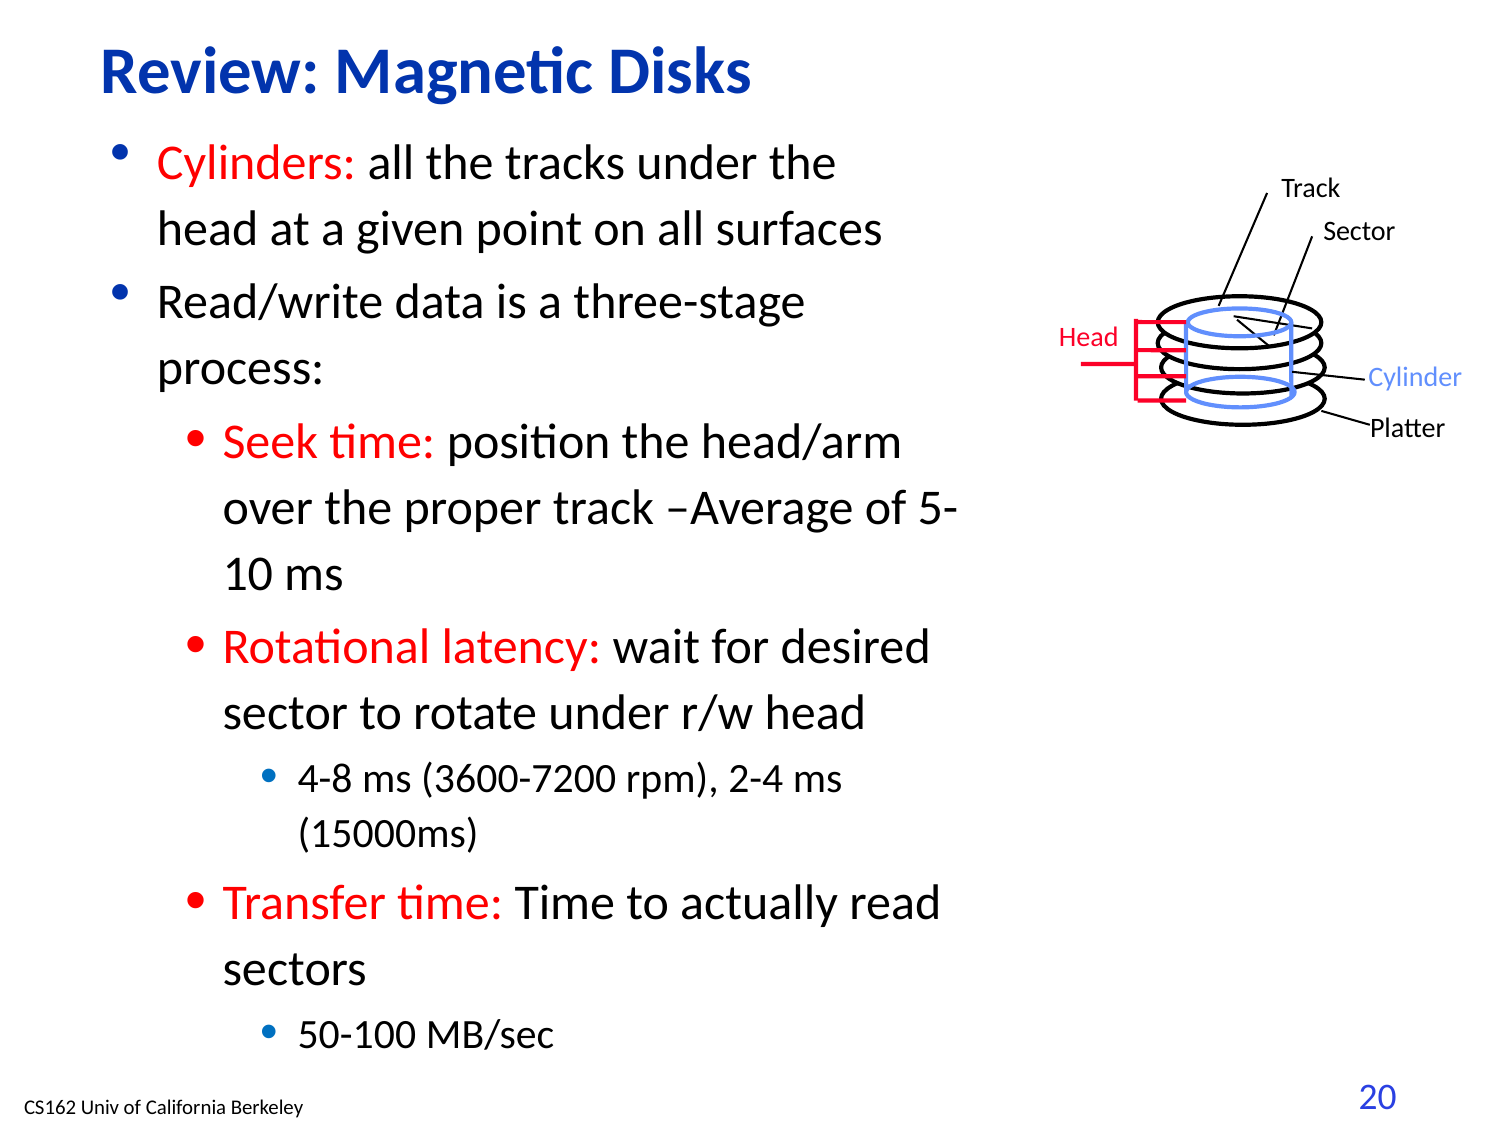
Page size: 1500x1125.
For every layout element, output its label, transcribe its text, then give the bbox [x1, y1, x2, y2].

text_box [1050, 170, 1472, 447]
title Review: Magnetic Disks [85, 28, 1261, 117]
text_box CS162 Univ of California Berkeley [9, 1086, 319, 1125]
list Cylinders: all the tracks under the head at a given point on all surfaces Read/write data is a three-stage process: Seek time: position the head/arm over the proper track –Average of 5-10 ms Rotational latency: wait for desired sector to rotate under r/w head 4-8 ms (3600-7200 rpm), 2-4 ms (15000ms) Transfer time: Time to actually read sectors 50-100 MB/sec [95, 116, 976, 954]
